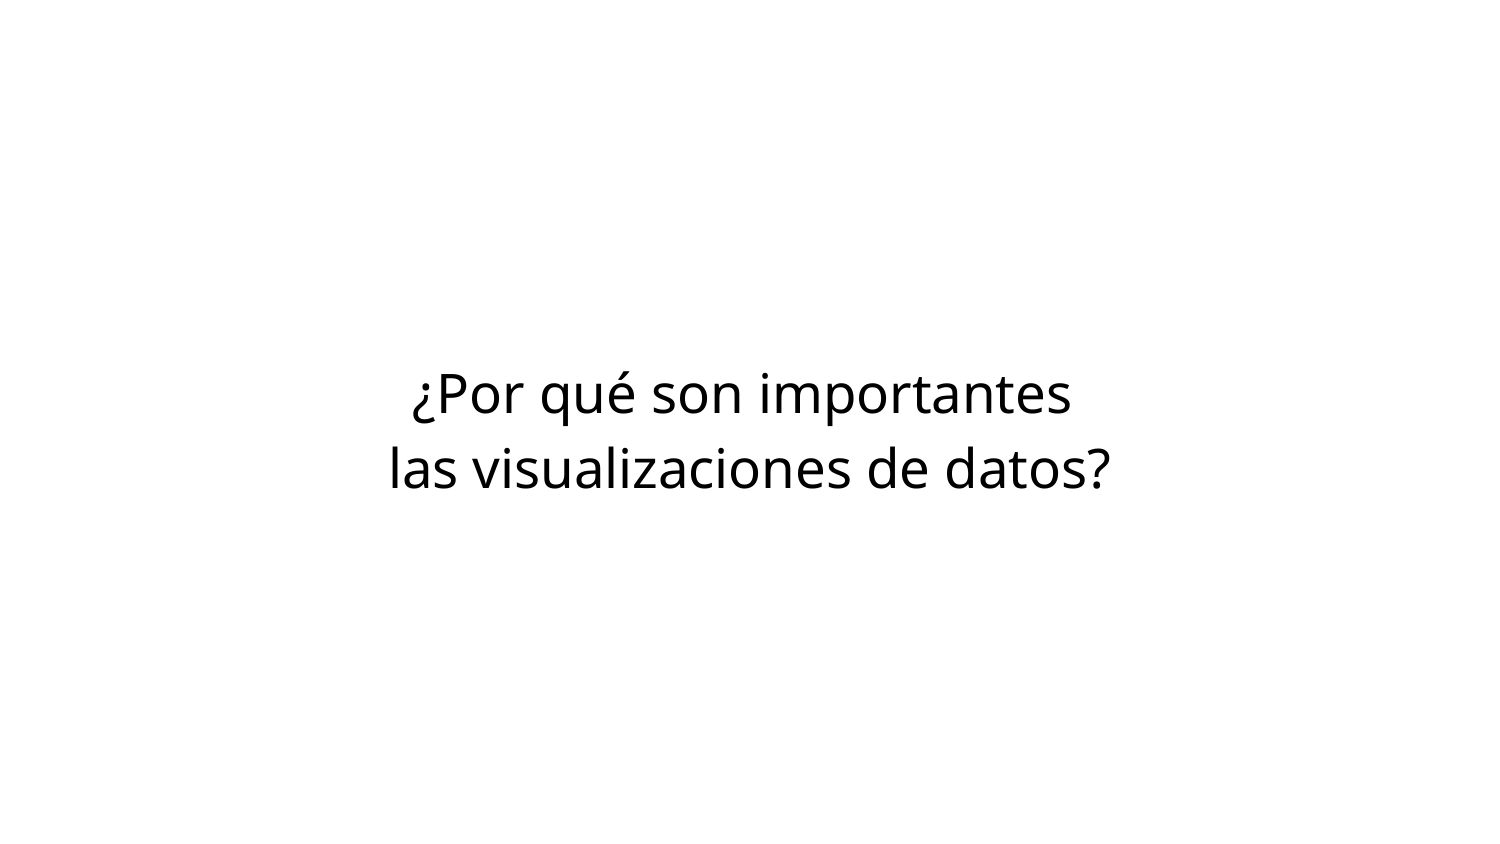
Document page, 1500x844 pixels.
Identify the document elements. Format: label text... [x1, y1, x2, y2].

title ¿Por qué son importantes las visualizaciones de datos? [51, 333, 1449, 516]
